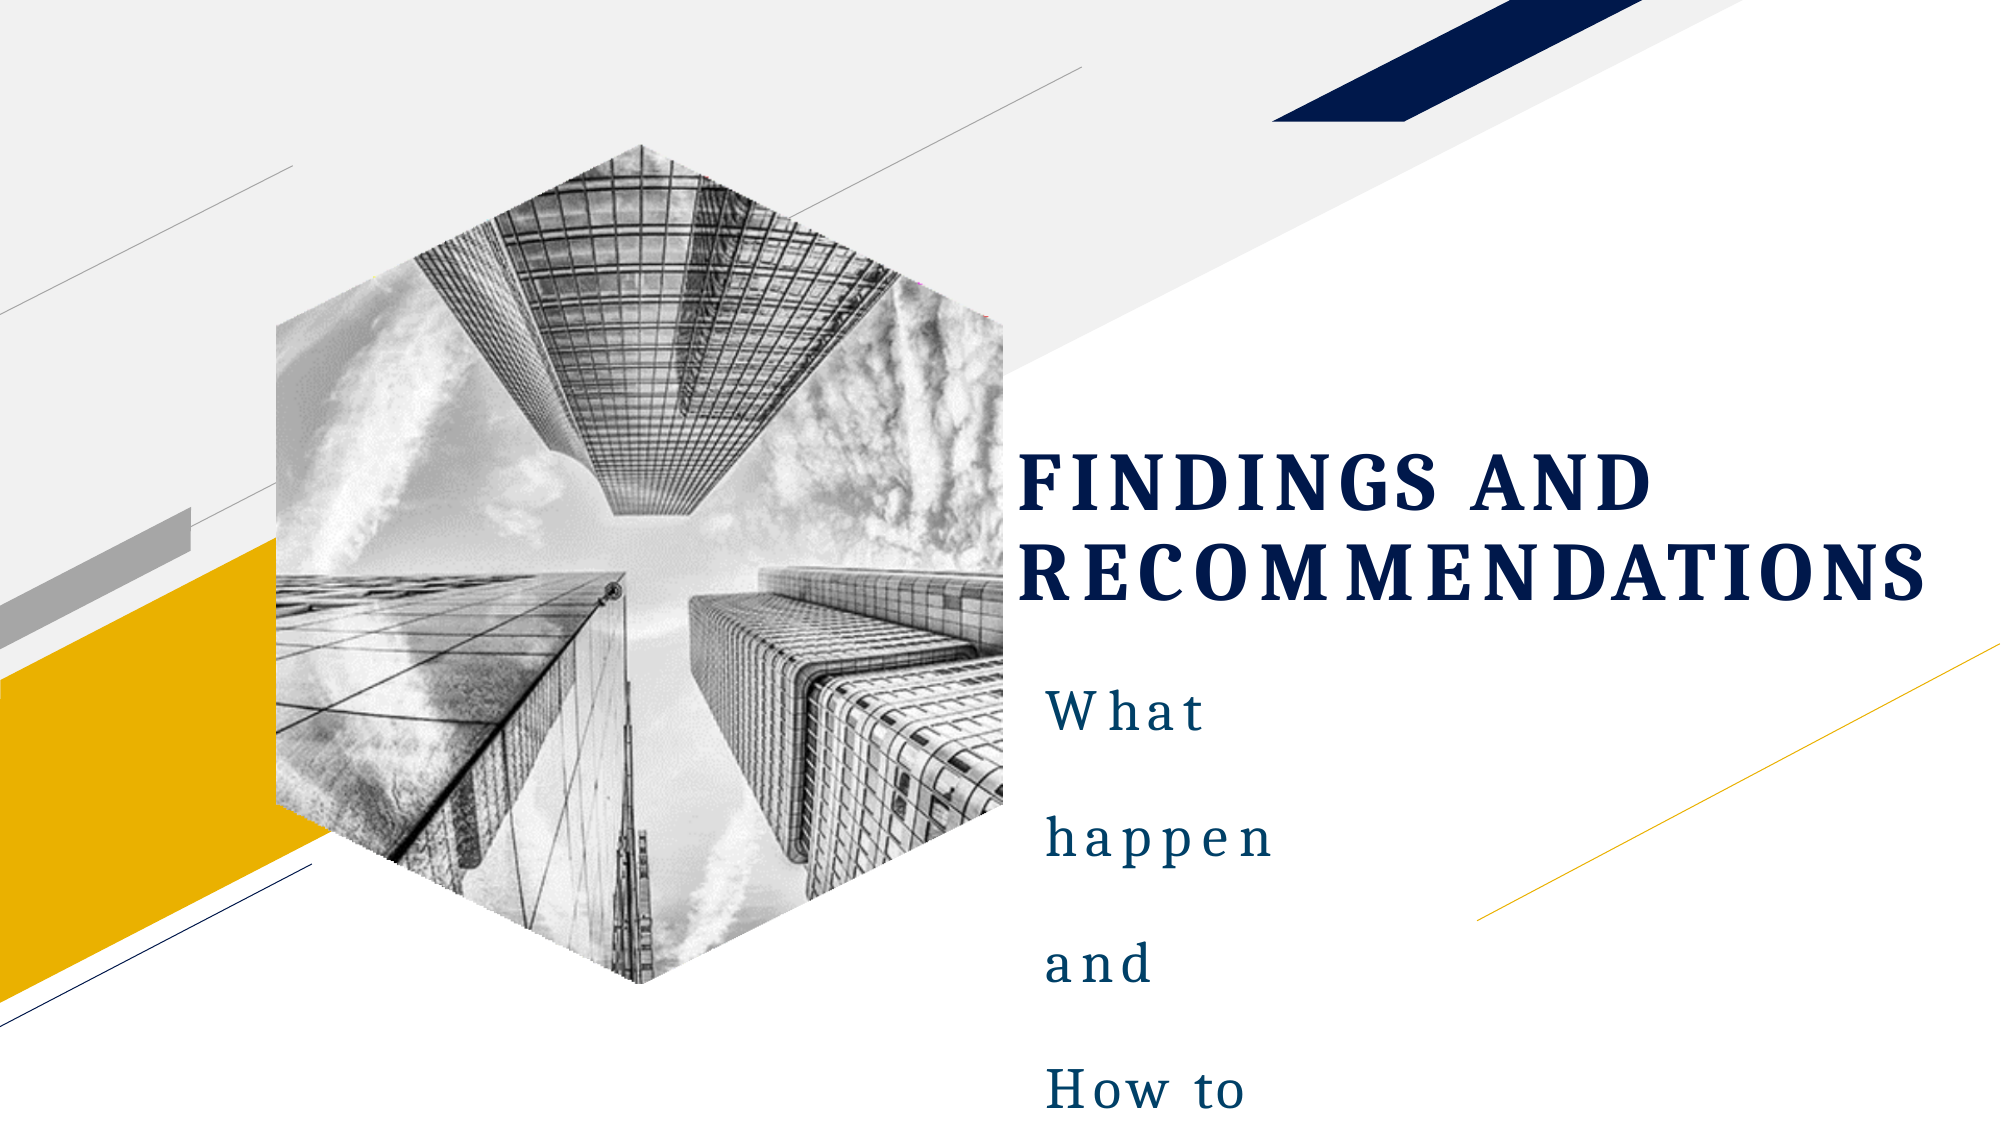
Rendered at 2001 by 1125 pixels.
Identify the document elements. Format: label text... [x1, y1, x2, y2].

text_box FINDINGS AND RECOMMENDATIONS [1015, 423, 1960, 617]
subtitle What happen and How to improve [234, 669, 1766, 1125]
picture [275, 140, 1003, 985]
